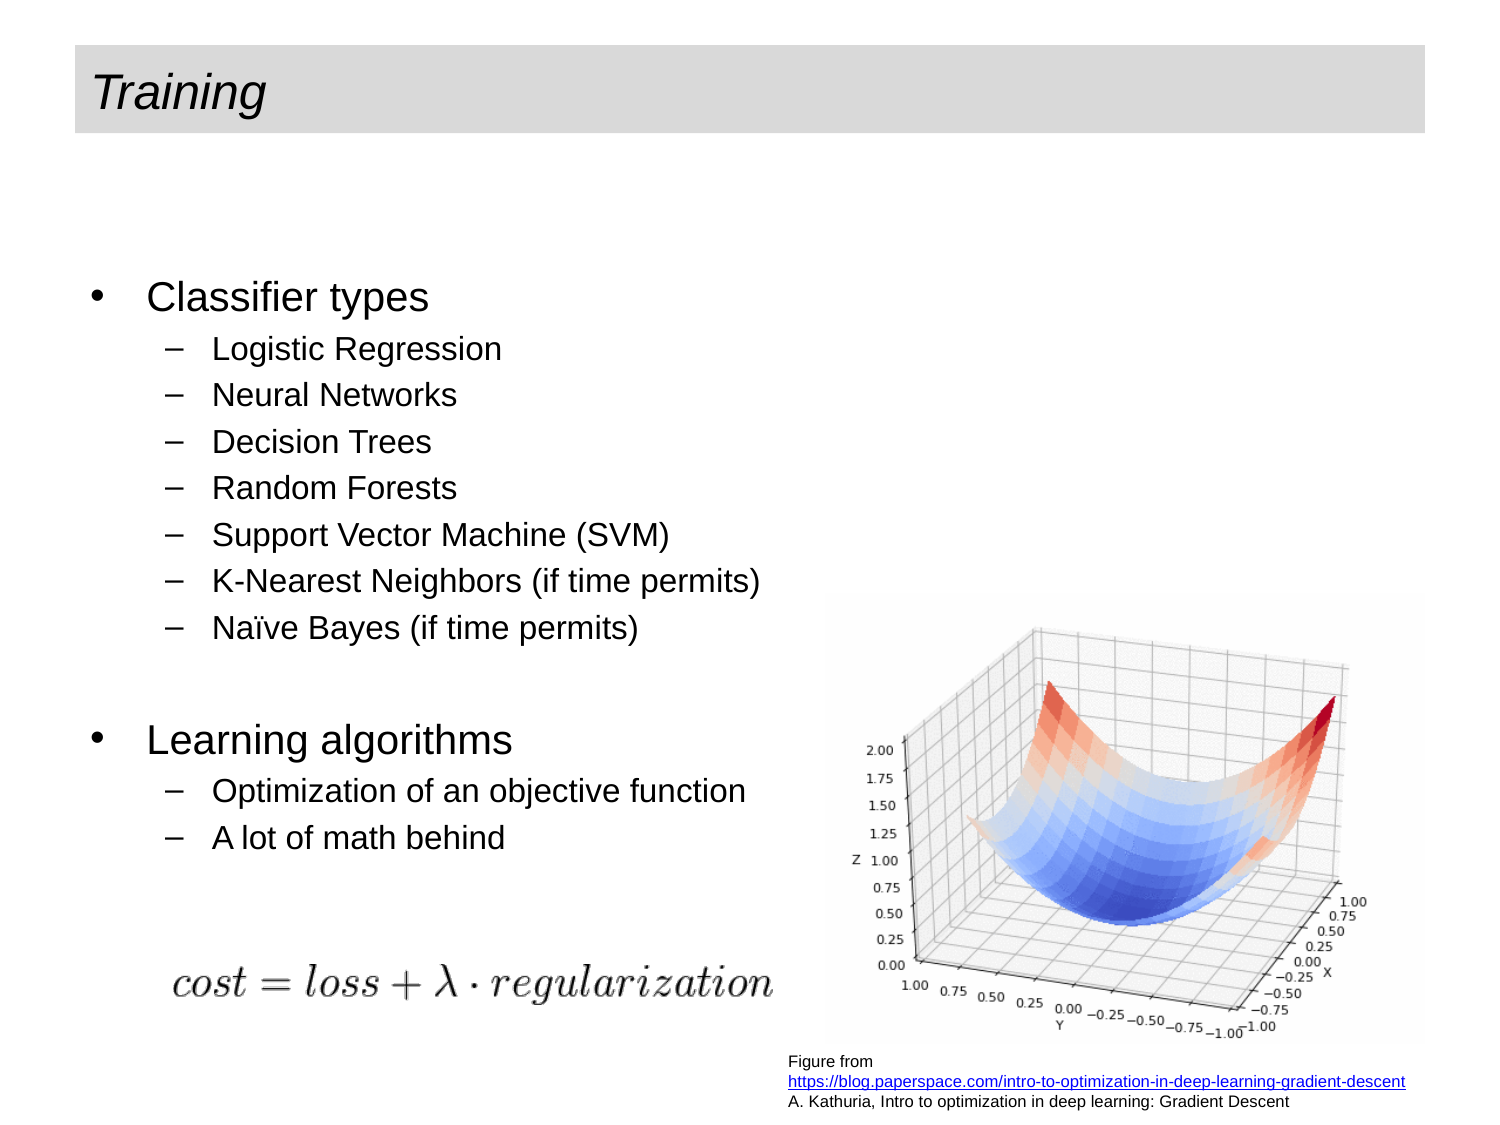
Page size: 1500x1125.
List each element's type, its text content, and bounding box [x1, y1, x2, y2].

text_box Figure from https://blog.paperspace.com/intro-to-optimization-in-deep-learning-gradient-descent A. Kathuria, Intro to optimization in deep learning: Gradient Descent [773, 1043, 1425, 1119]
picture [824, 593, 1426, 1044]
list Classifier types Logistic Regression Neural Networks Decision Trees Random Forests Support Vector Machine (SVM) K-Nearest Neighbors (if time permits) Naïve Bayes (if time permits) Learning algorithms Optimization of an objective function A lot of math behind [75, 262, 1425, 1005]
picture [173, 964, 774, 1006]
title Training [75, 45, 1425, 134]
